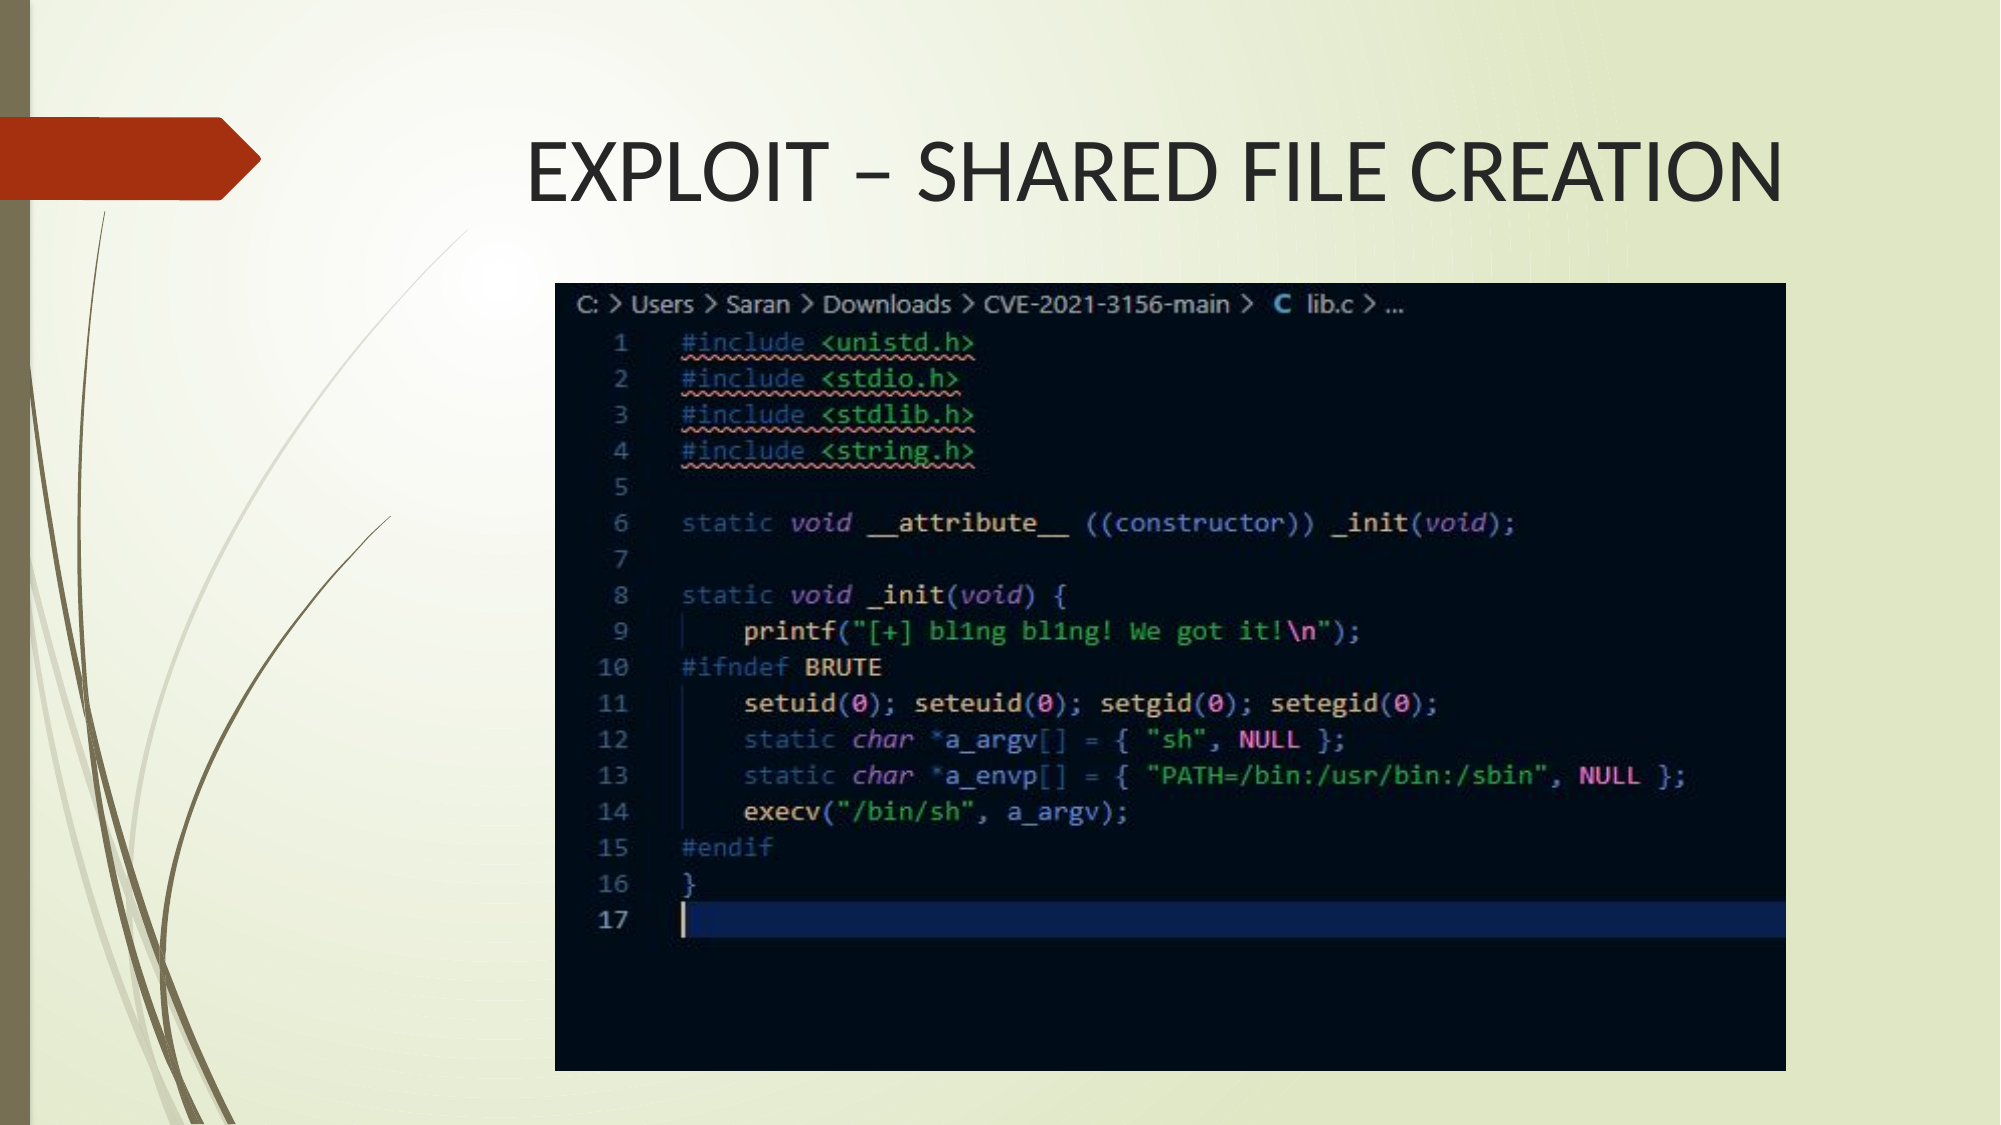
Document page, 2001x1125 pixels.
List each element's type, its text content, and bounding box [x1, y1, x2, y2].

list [555, 283, 1787, 1072]
title EXPLOIT – SHARED FILE CREATION [425, 102, 1888, 313]
